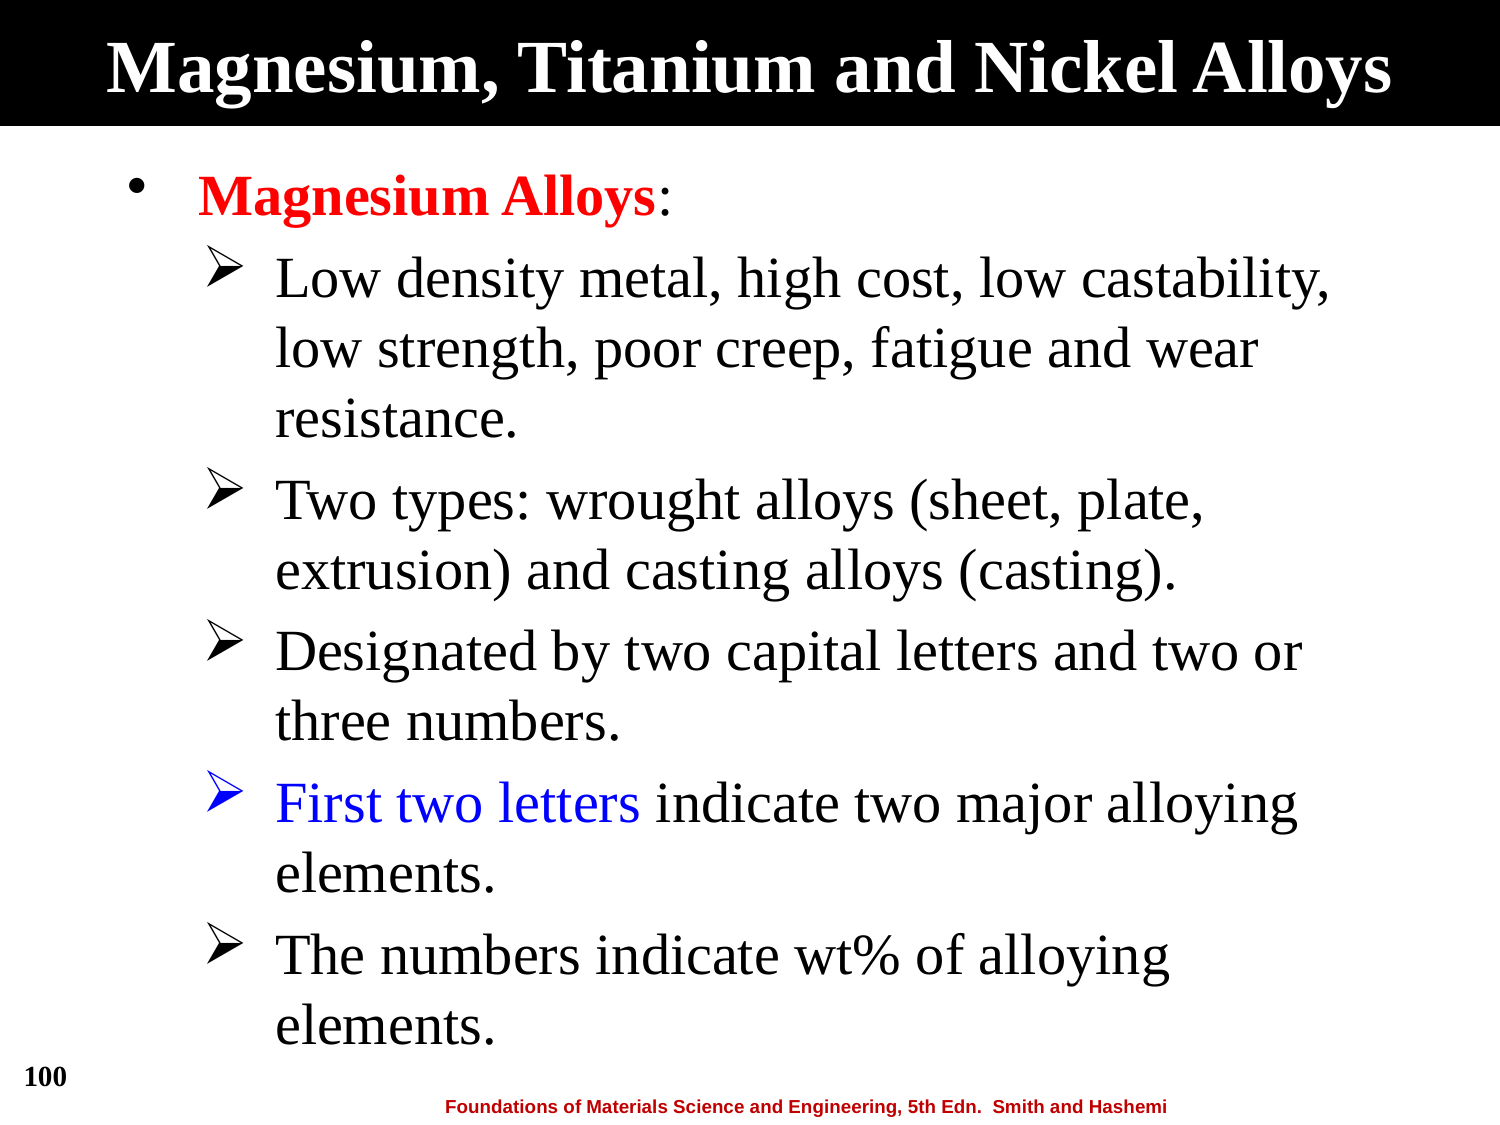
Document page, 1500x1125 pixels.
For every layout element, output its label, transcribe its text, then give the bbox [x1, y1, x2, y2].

slide_number 100 [0, 1049, 83, 1125]
list Magnesium Alloys: Low density metal, high cost, low castability, low strength, poor creep, fatigue and wear resistance. Two types: wrought alloys (sheet, plate, extrusion) and casting alloys (casting). Designated by two capital letters and two or three numbers. First two letters indicate two major alloying elements. The numbers indicate wt% of alloying elements. [112, 149, 1388, 1063]
title Magnesium, Titanium and Nickel Alloys [0, 0, 1500, 126]
